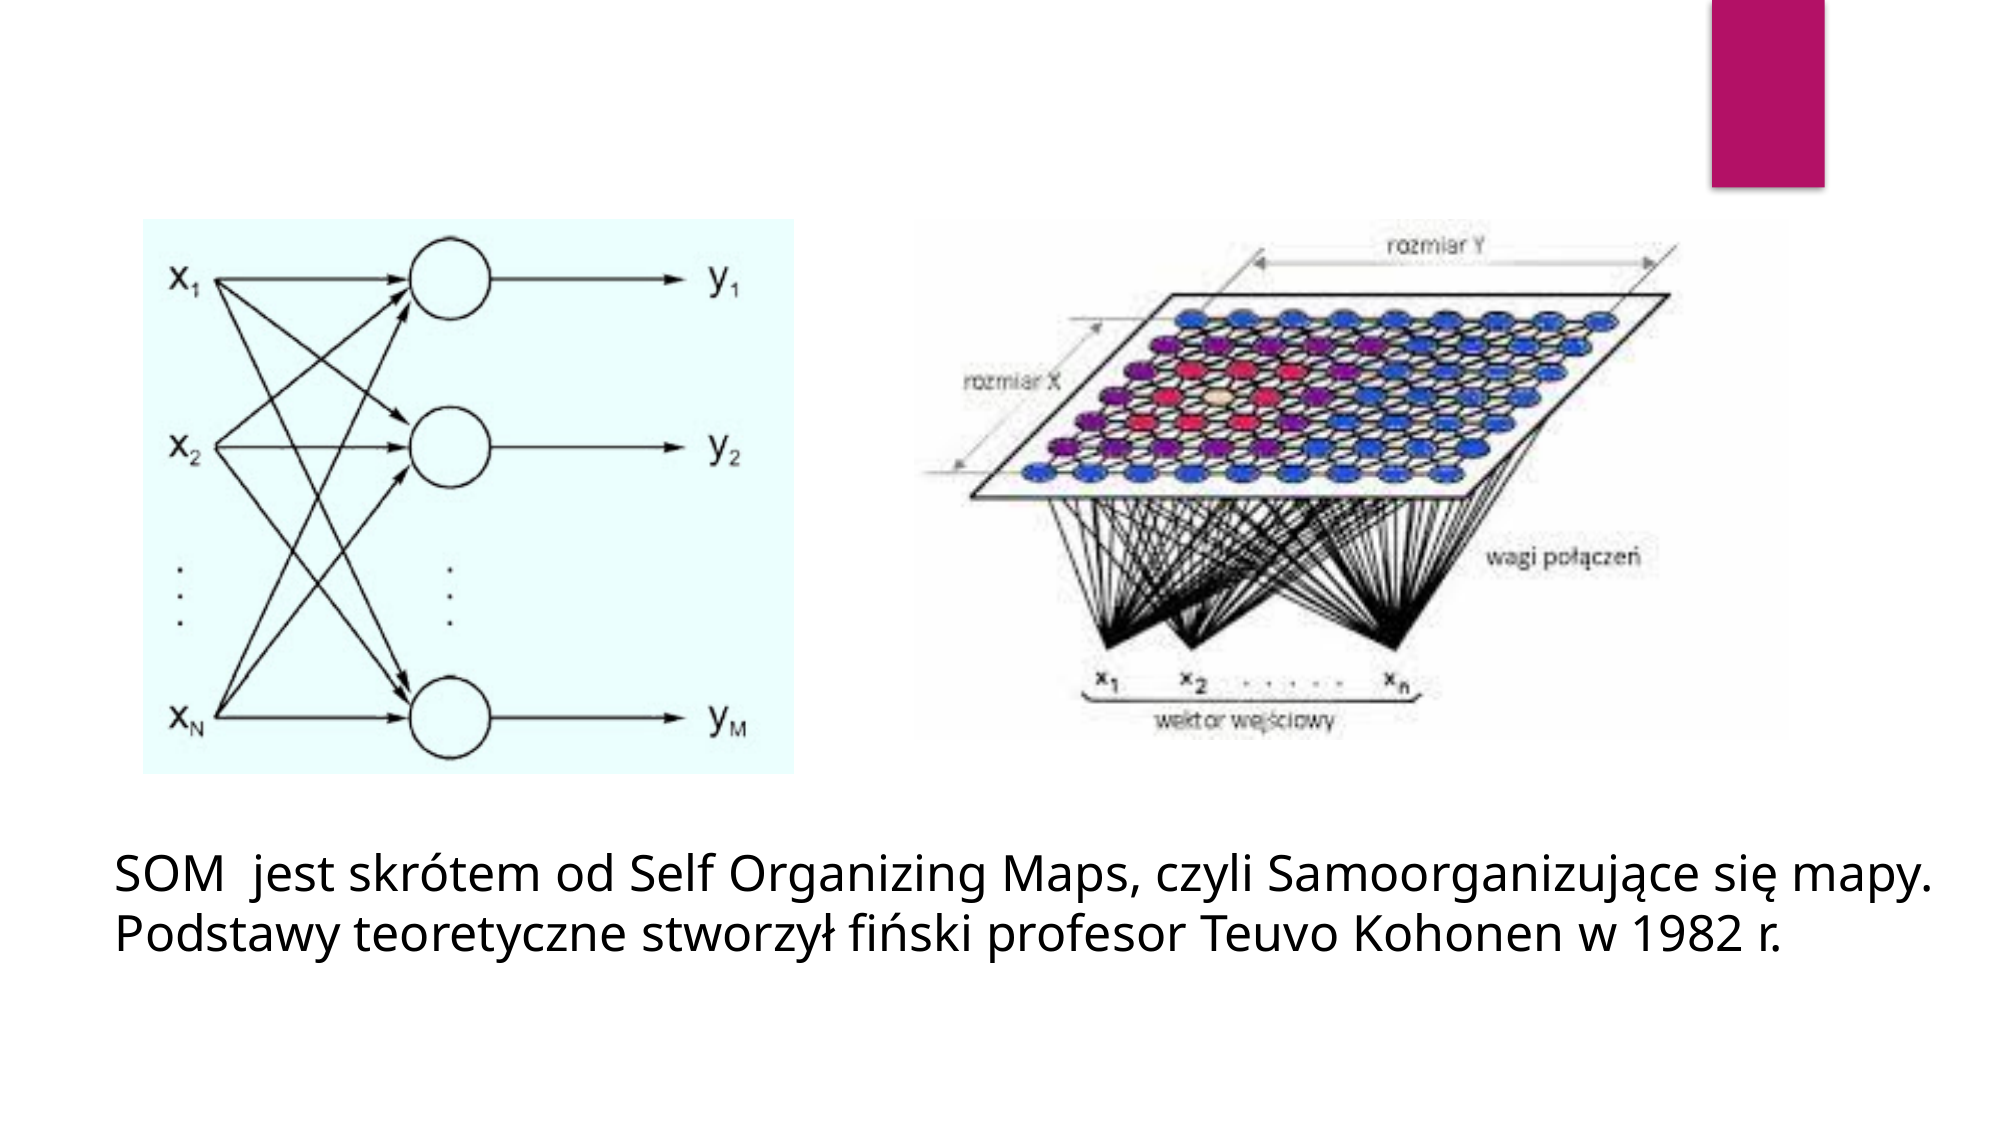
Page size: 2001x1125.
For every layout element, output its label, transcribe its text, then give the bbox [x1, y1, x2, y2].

text_box SOM jest skrótem od Self Organizing Maps, czyli Samoorganizujące się mapy. Podstawy teoretyczne stworzył fiński profesor Teuvo Kohonen w 1982 r. [99, 834, 2000, 970]
picture [913, 219, 1789, 740]
picture [142, 219, 794, 775]
